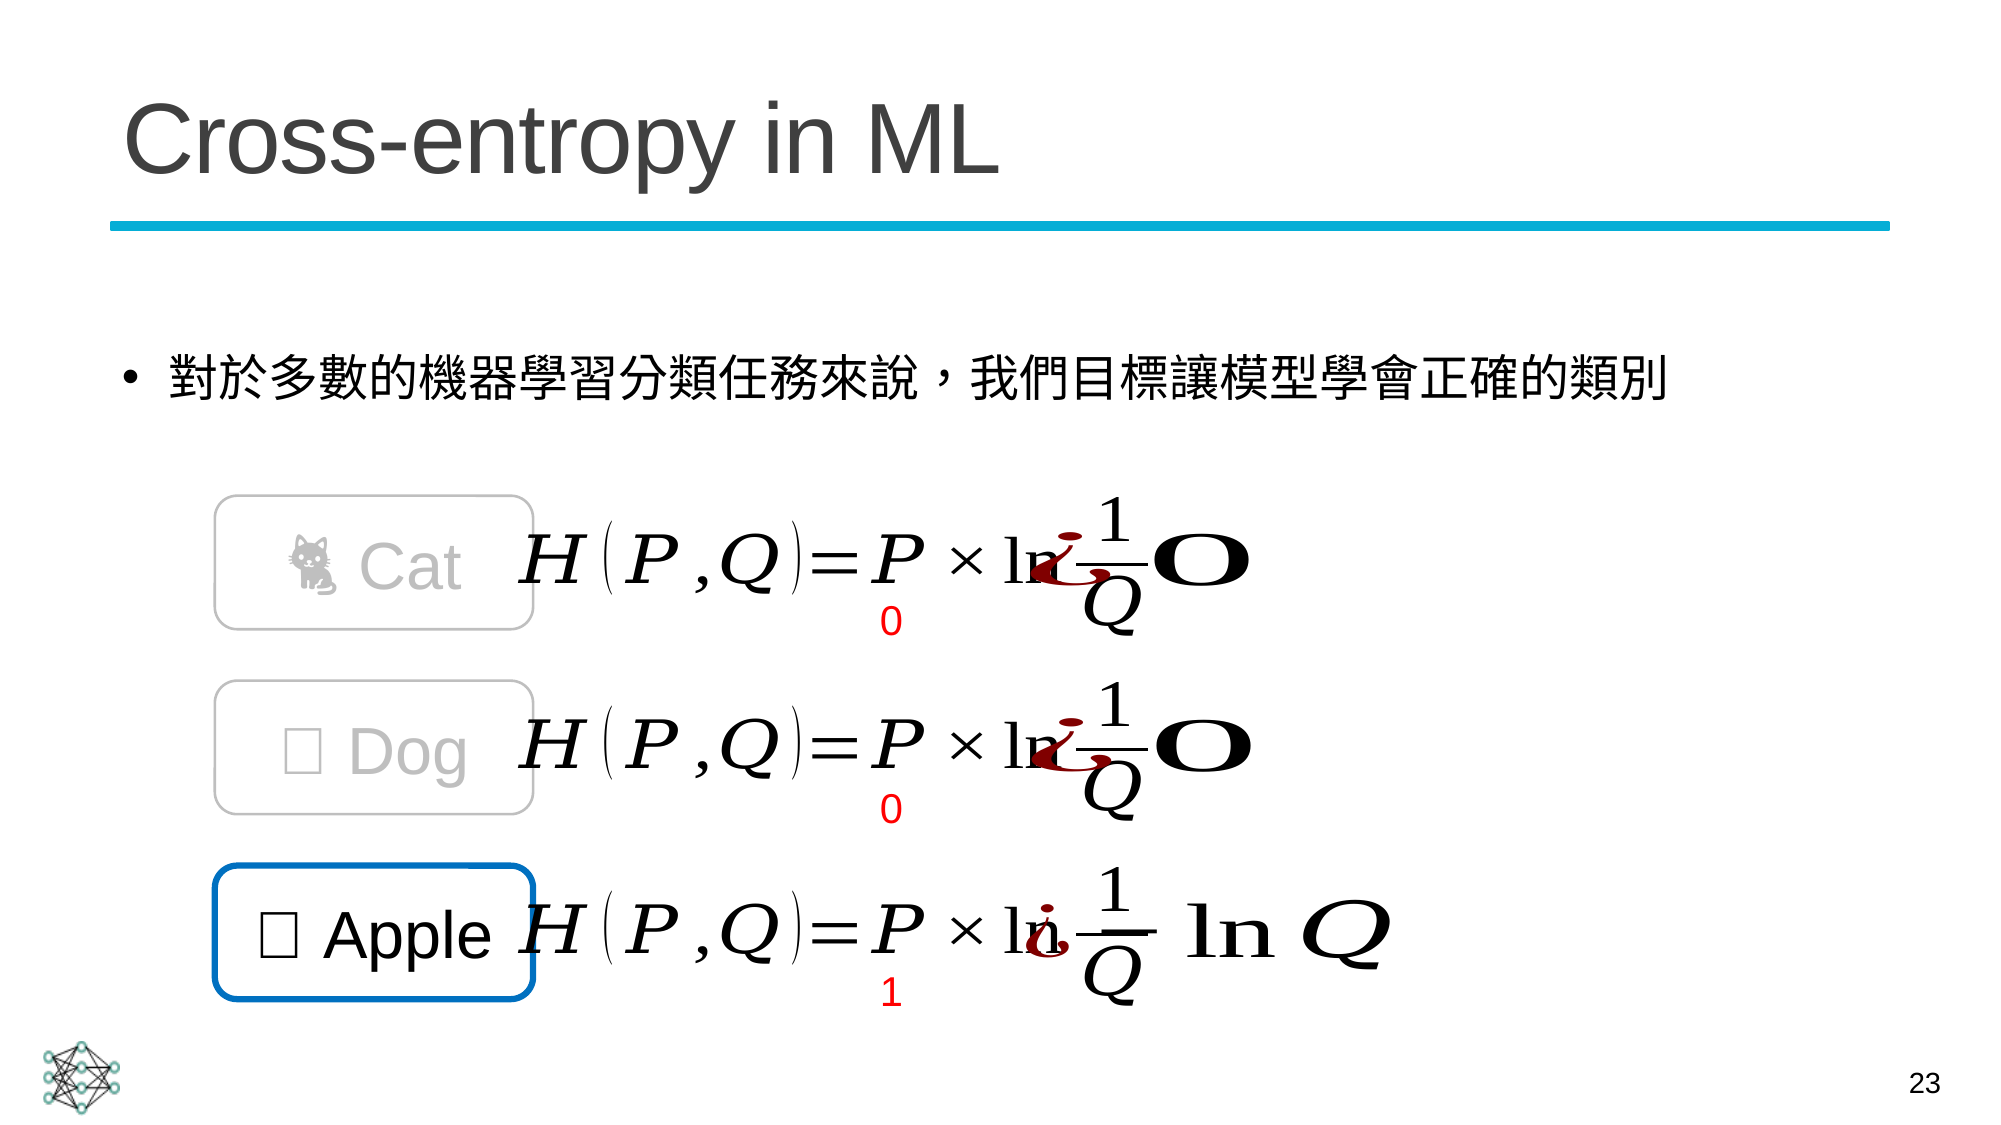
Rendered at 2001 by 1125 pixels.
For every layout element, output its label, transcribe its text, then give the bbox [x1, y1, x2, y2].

text_box 🍎 Apple [213, 864, 535, 1001]
text_box 🐈 Cat [213, 494, 535, 631]
text_box 對於多數的機器學習分類任務來說，我們目標讓模型學會正確的類別 [107, 308, 1899, 414]
slide_number 23 [1740, 1052, 1957, 1113]
picture [43, 1041, 120, 1116]
text_box 0 [812, 586, 971, 651]
title Cross-entropy in ML [107, 58, 1899, 228]
text_box 🐶 Dog [213, 679, 535, 816]
text_box 1 [812, 957, 971, 1022]
text_box 0 [812, 774, 971, 839]
